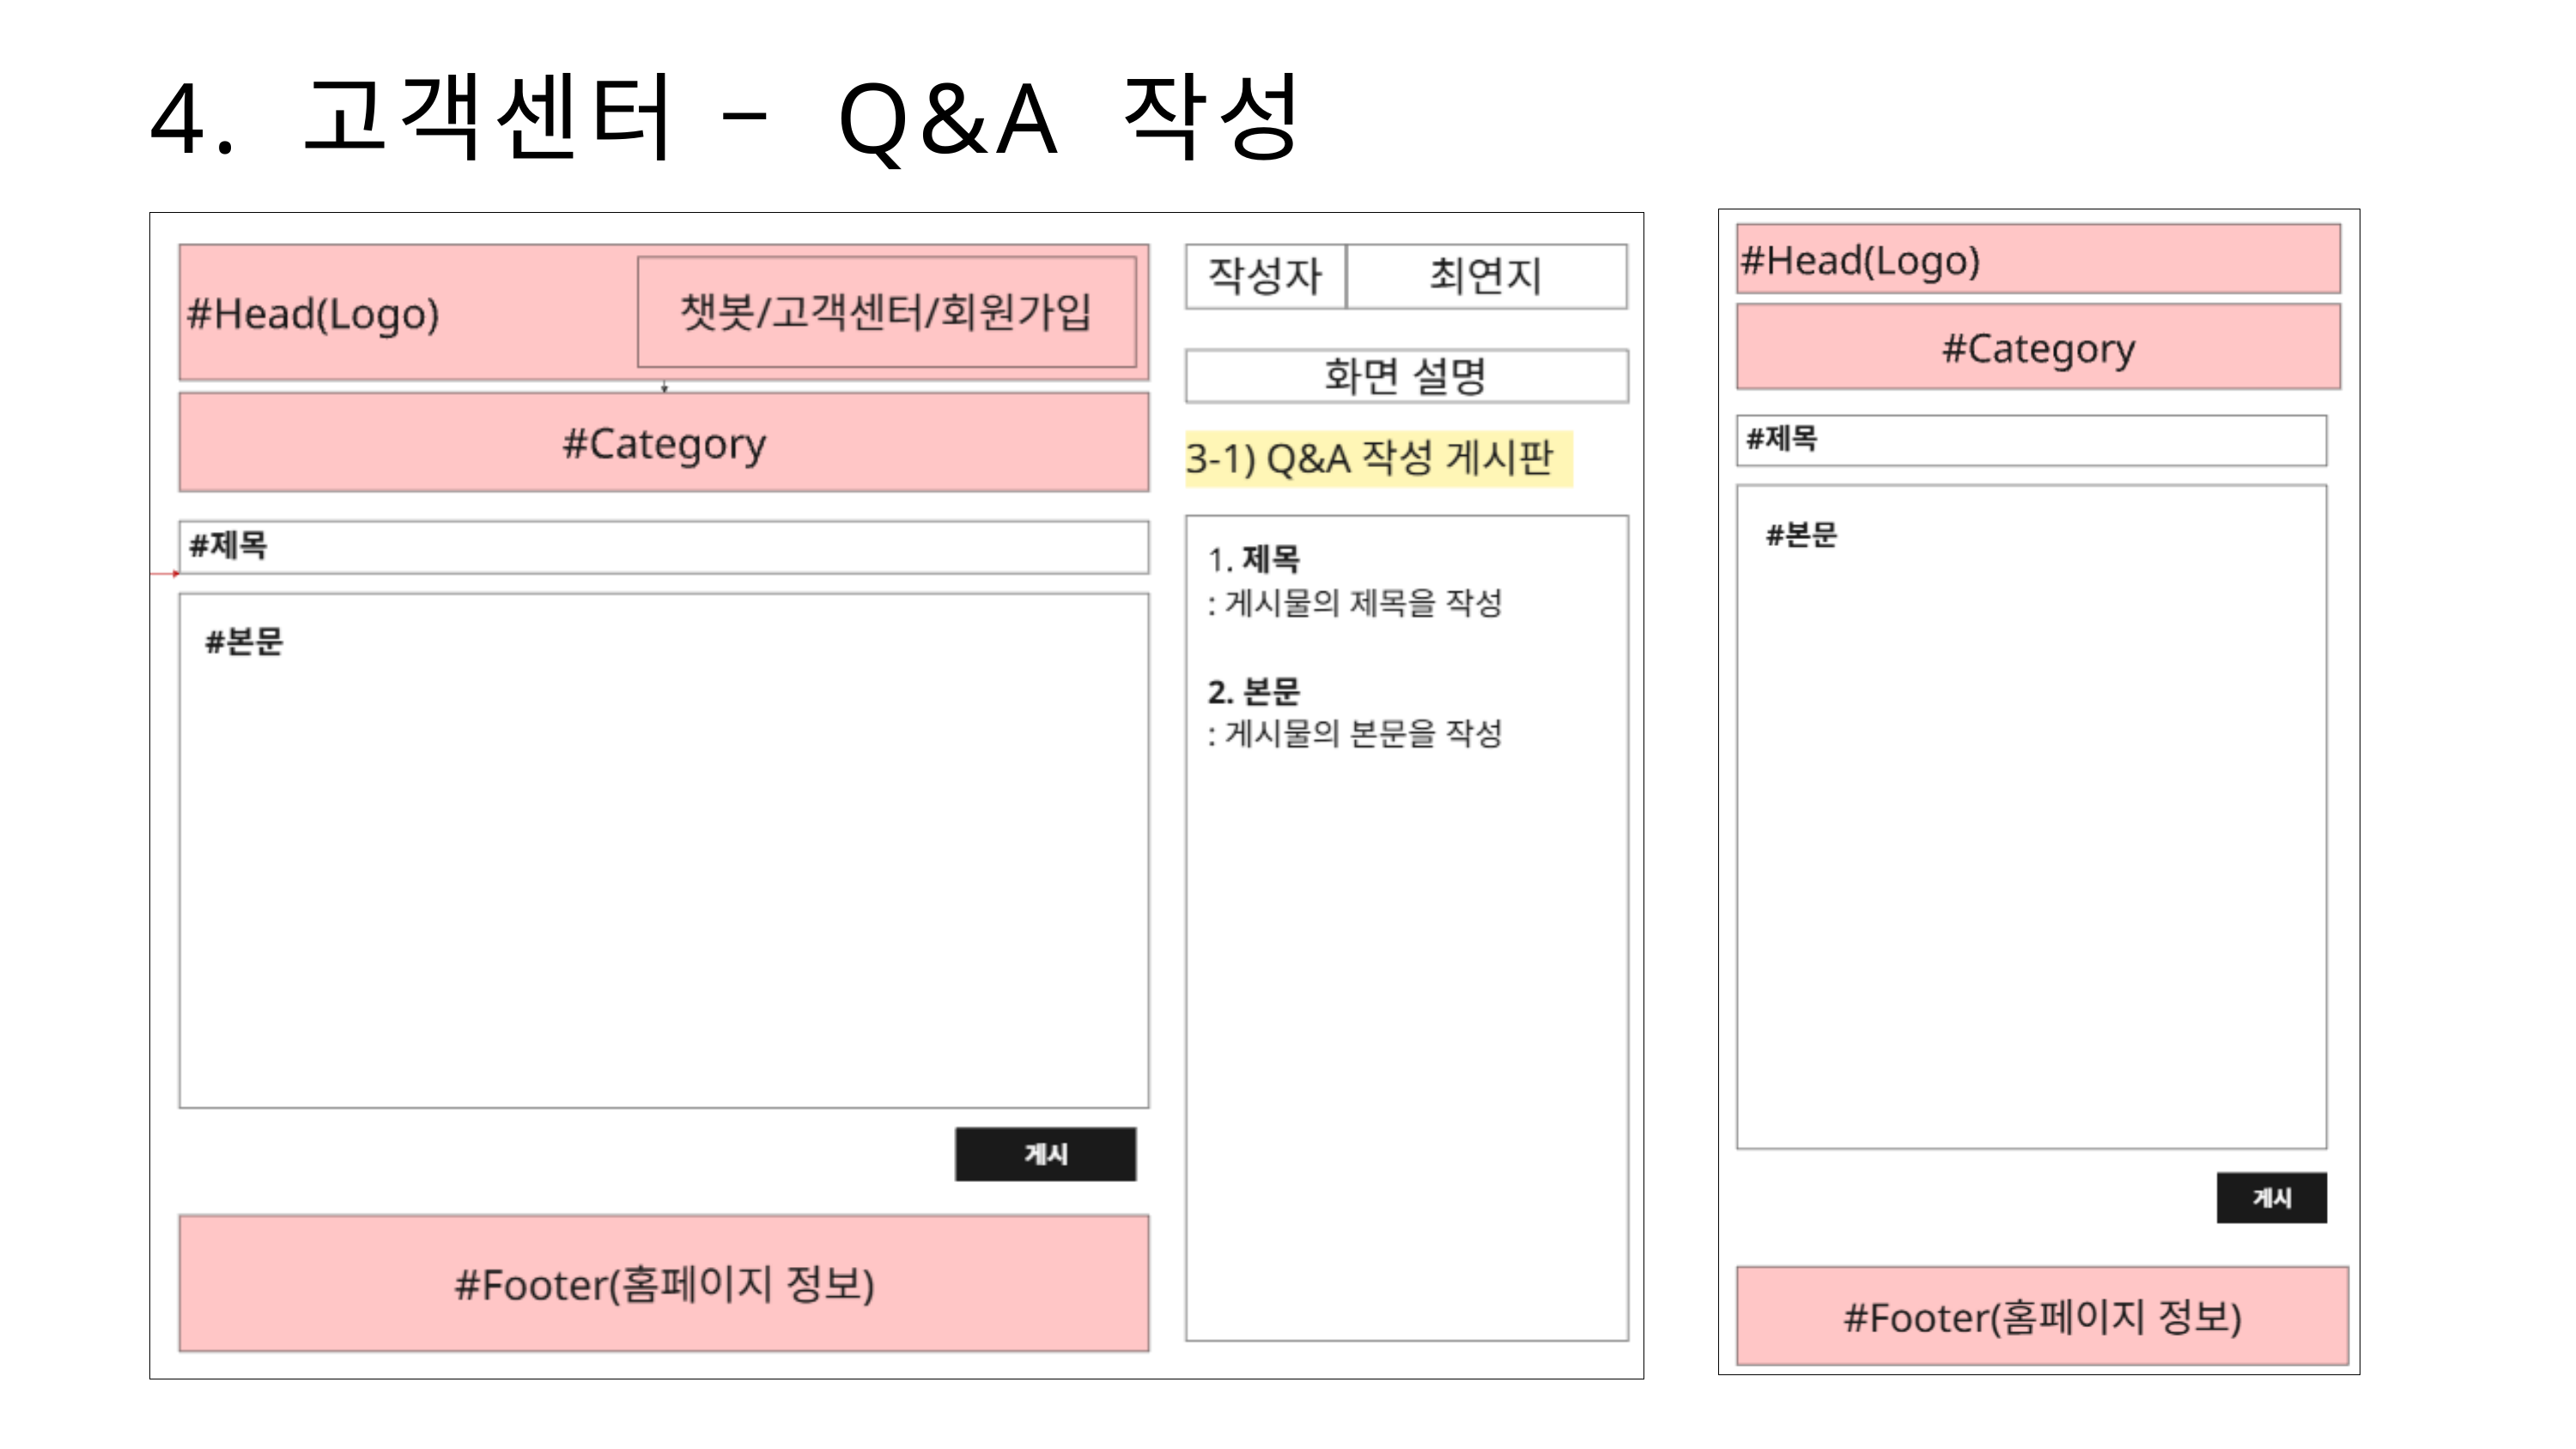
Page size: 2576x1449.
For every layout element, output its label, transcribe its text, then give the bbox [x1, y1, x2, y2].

picture [149, 212, 1644, 1379]
text_box 4. 고객센터 – Q&A 작성 [149, 59, 2039, 178]
picture [1718, 209, 2360, 1376]
